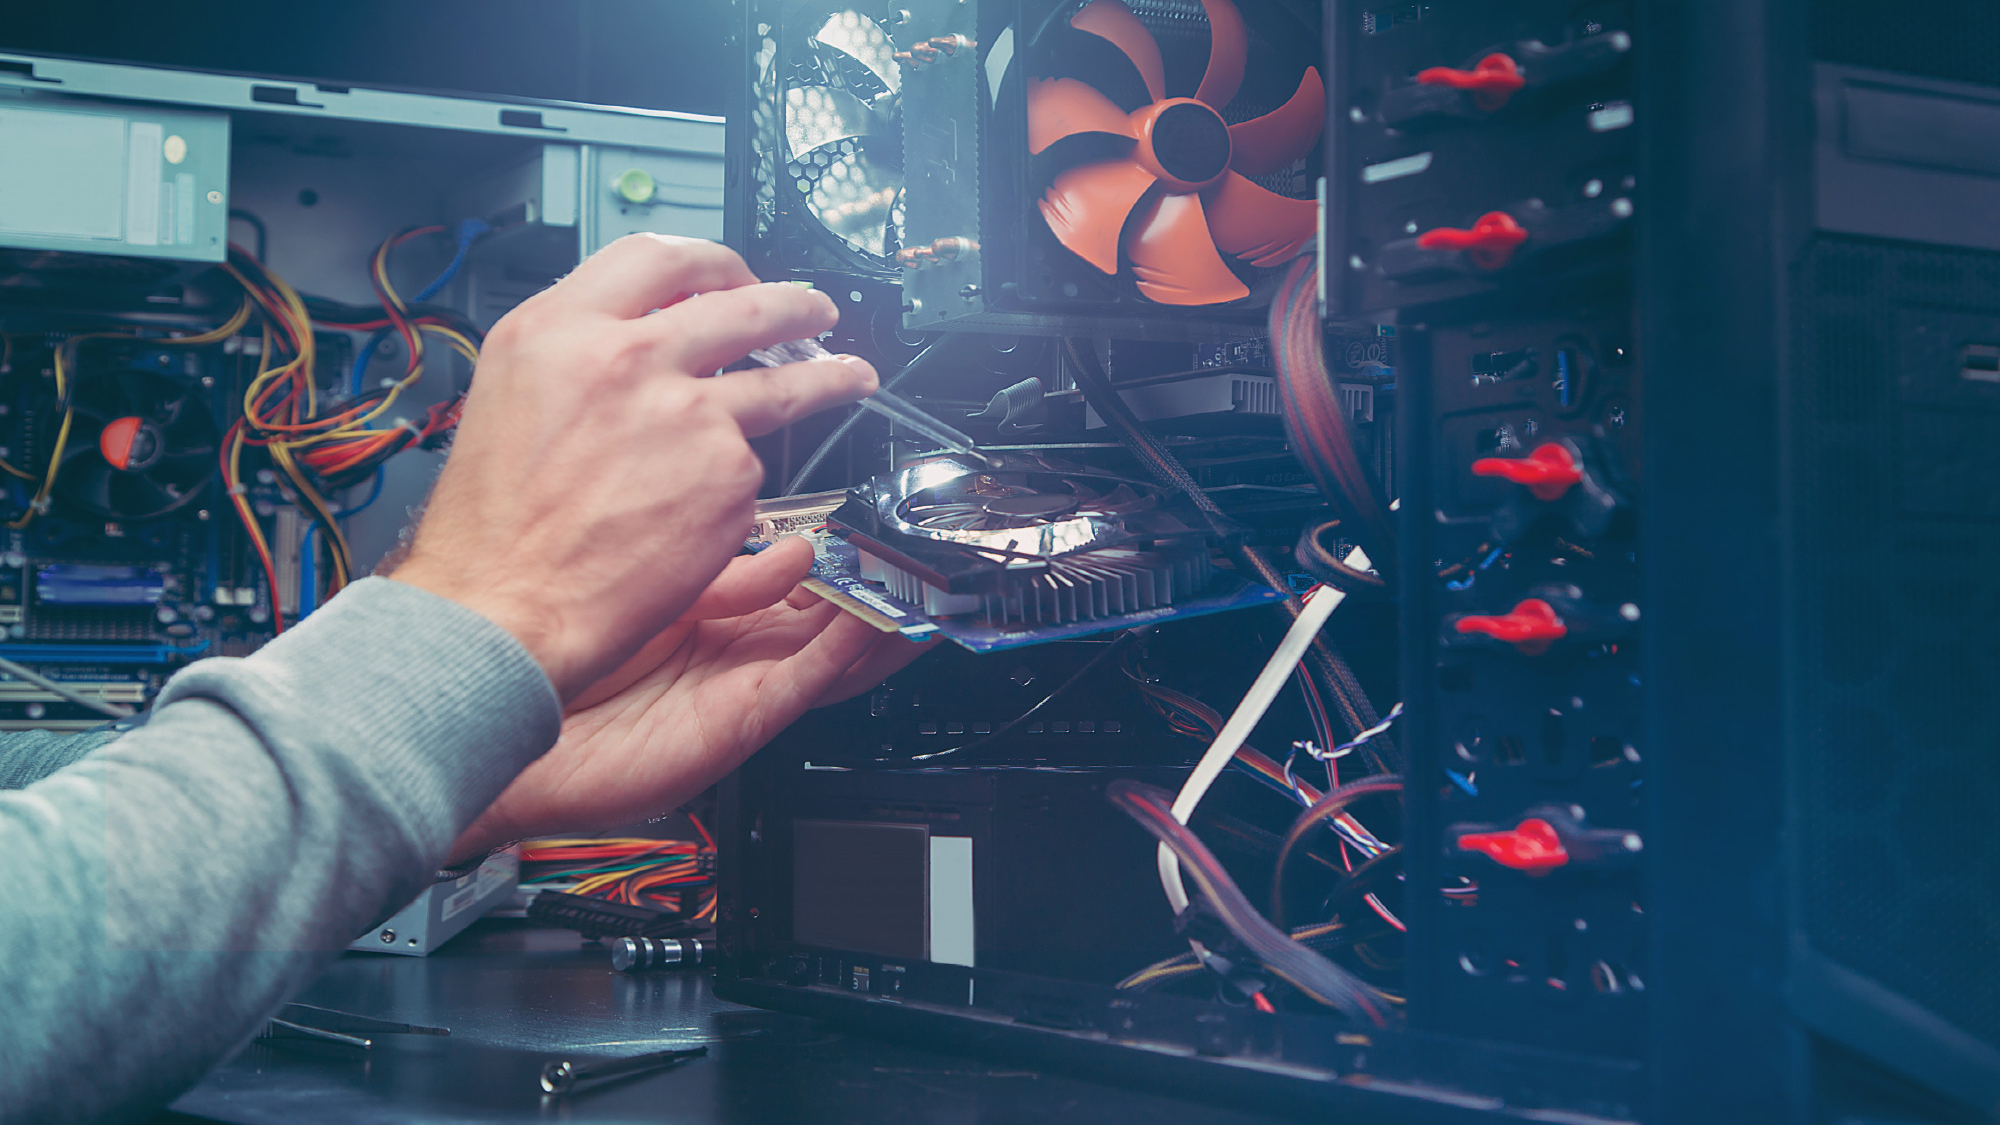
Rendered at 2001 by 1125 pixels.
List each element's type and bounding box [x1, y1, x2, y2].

list [0, 0, 2000, 1125]
